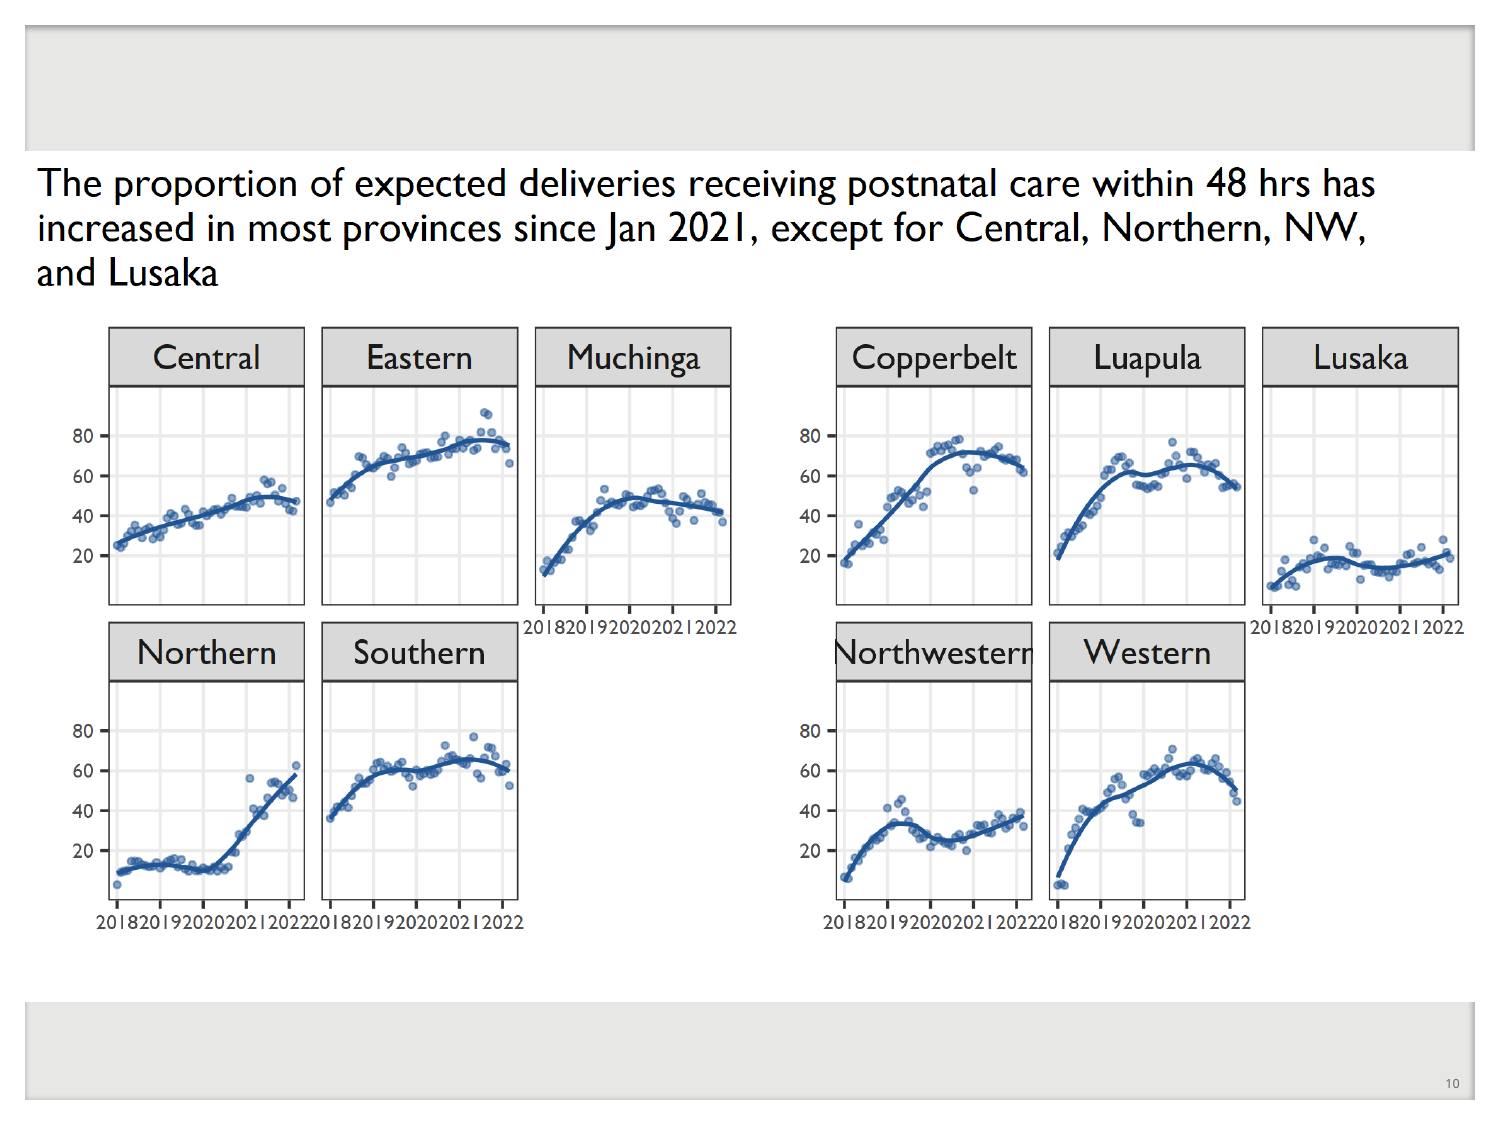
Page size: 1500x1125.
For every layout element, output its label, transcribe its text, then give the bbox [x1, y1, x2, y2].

slide_number 10 [1125, 1069, 1475, 1100]
picture [3, 151, 1491, 1002]
